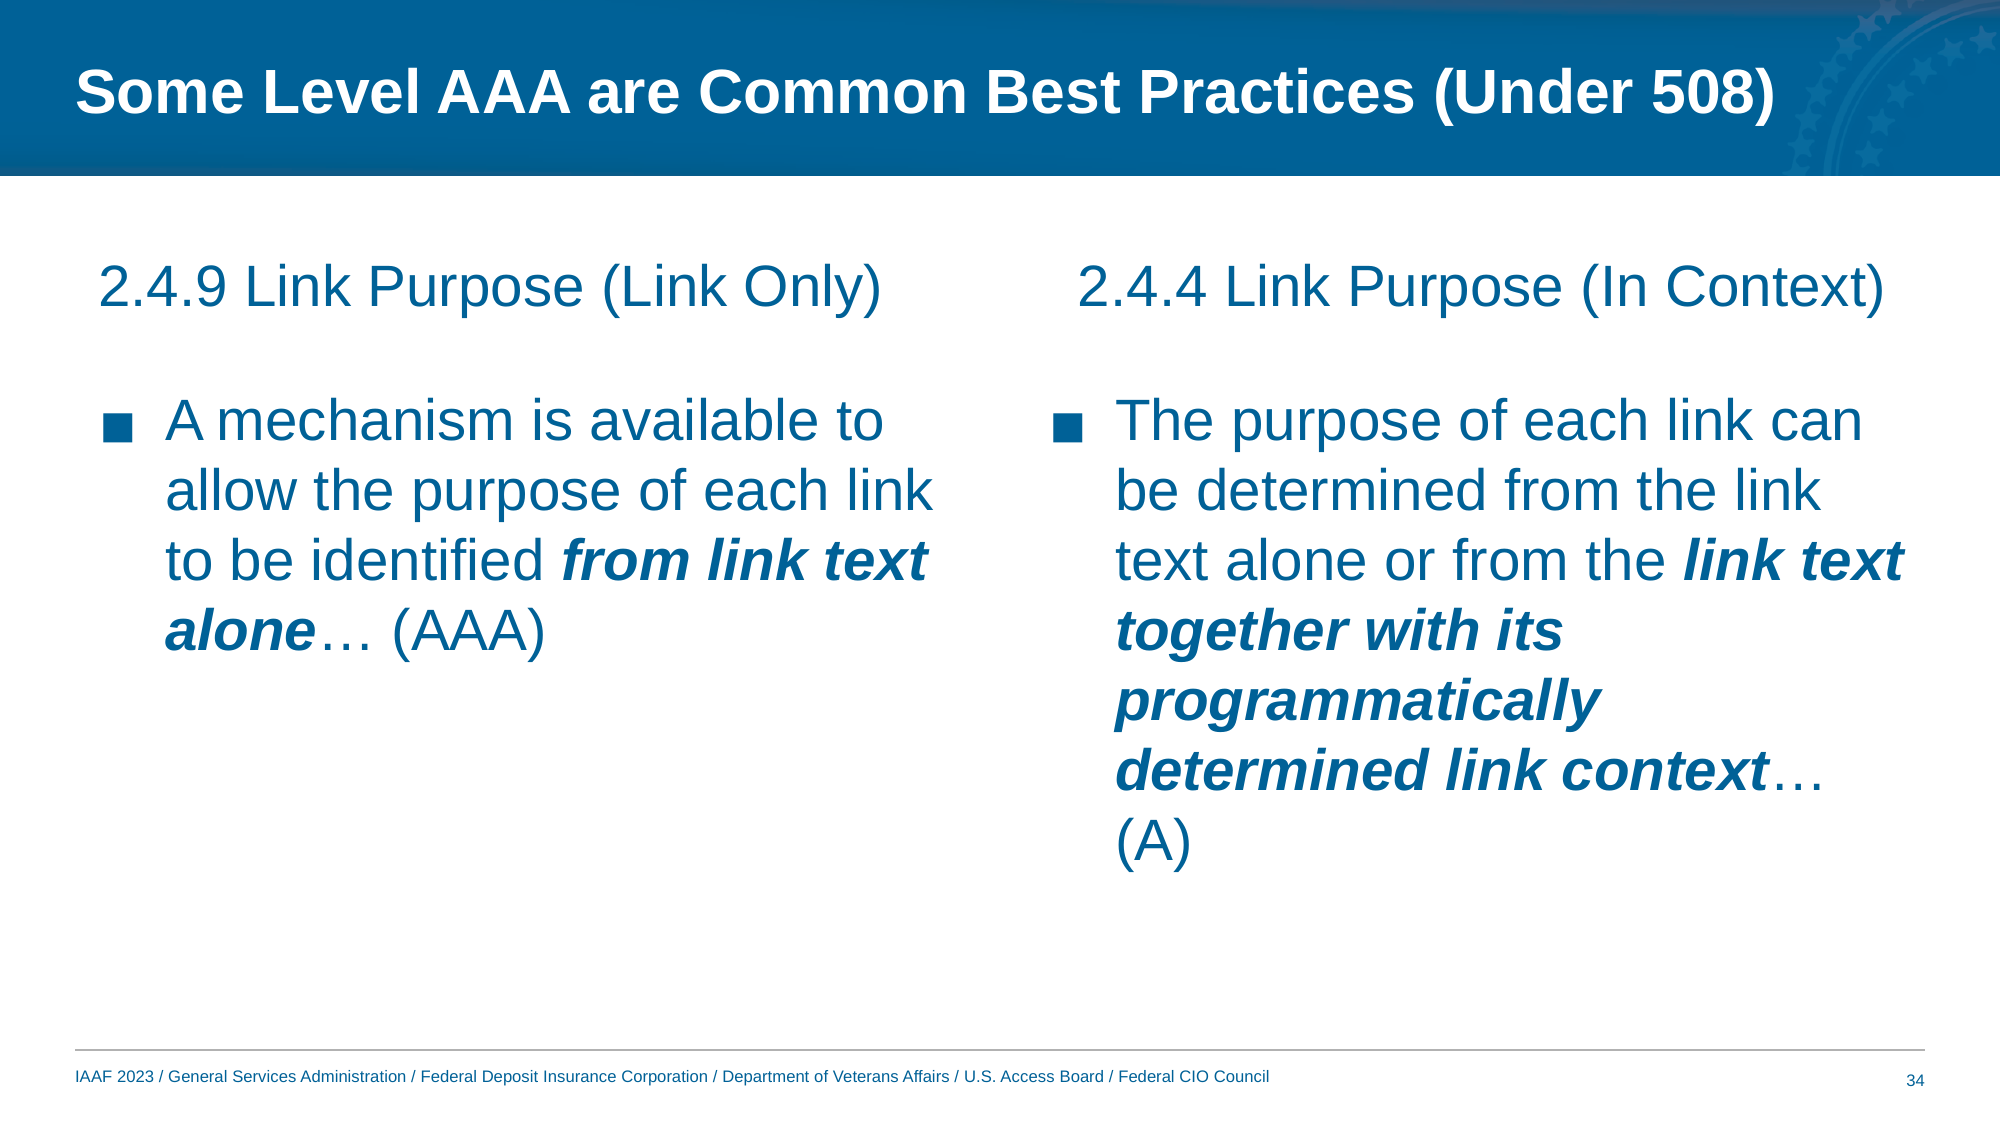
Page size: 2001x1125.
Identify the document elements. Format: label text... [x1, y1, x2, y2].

slide_number 34 [1880, 1065, 1925, 1095]
title Some Level AAA are Common Best Practices (Under 508) [75, 52, 1800, 128]
list The purpose of each link can be determined from the link text alone or from the link text together with its programmatically determined link context… (A) [1025, 375, 1925, 1038]
picture [0, 168, 666, 176]
list A mechanism is available to allow the purpose of each link to be identified from link text alone… (AAA) [75, 375, 975, 1035]
list 2.4.9 Link Purpose (Link Only) [75, 224, 975, 350]
list 2.4.4 Link Purpose (In Context) [1025, 224, 1964, 350]
picture [0, 0, 2000, 176]
